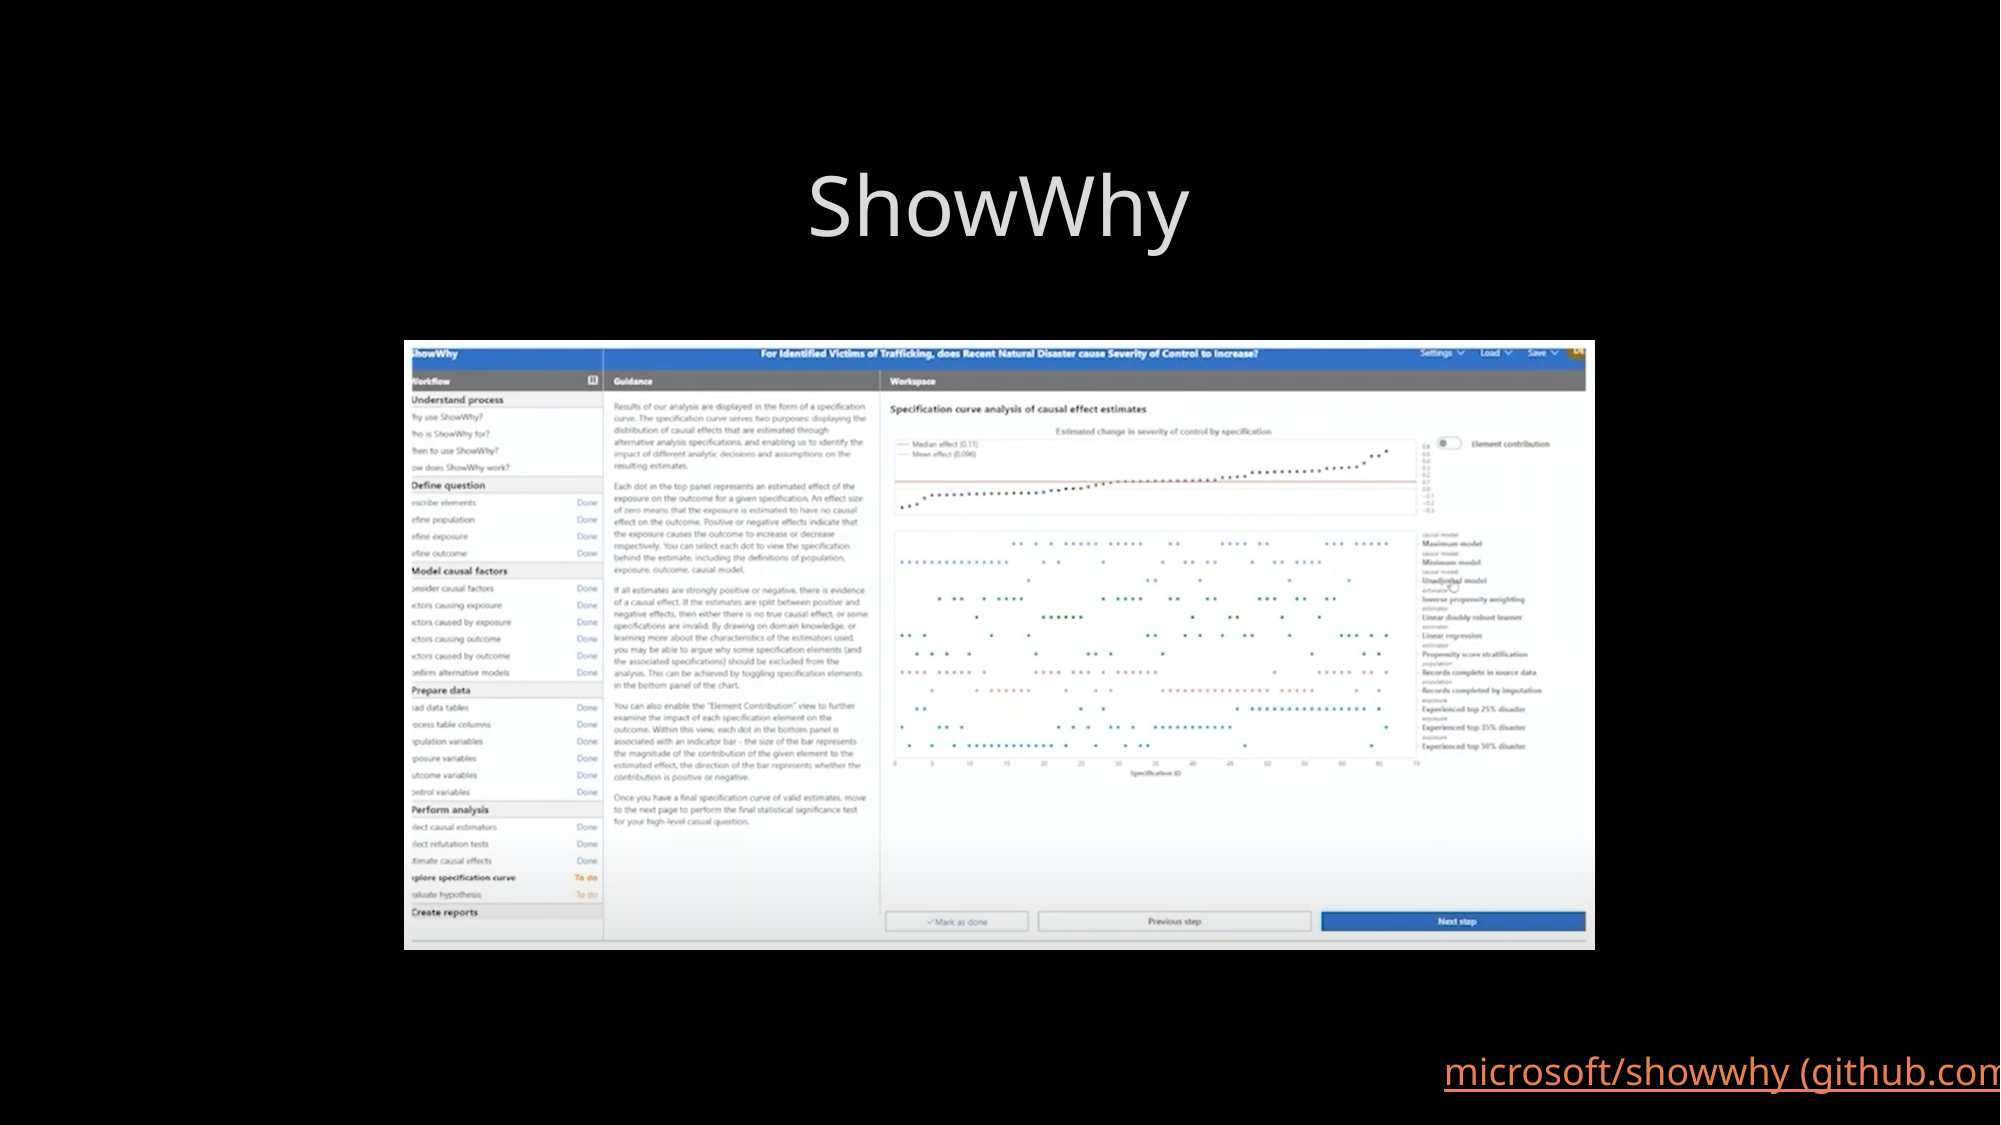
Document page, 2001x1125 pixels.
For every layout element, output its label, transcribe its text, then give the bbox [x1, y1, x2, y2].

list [403, 340, 1595, 951]
text_box microsoft/showwhy (github.com) [1429, 1040, 2000, 1107]
title ShowWhy [149, 99, 1849, 307]
